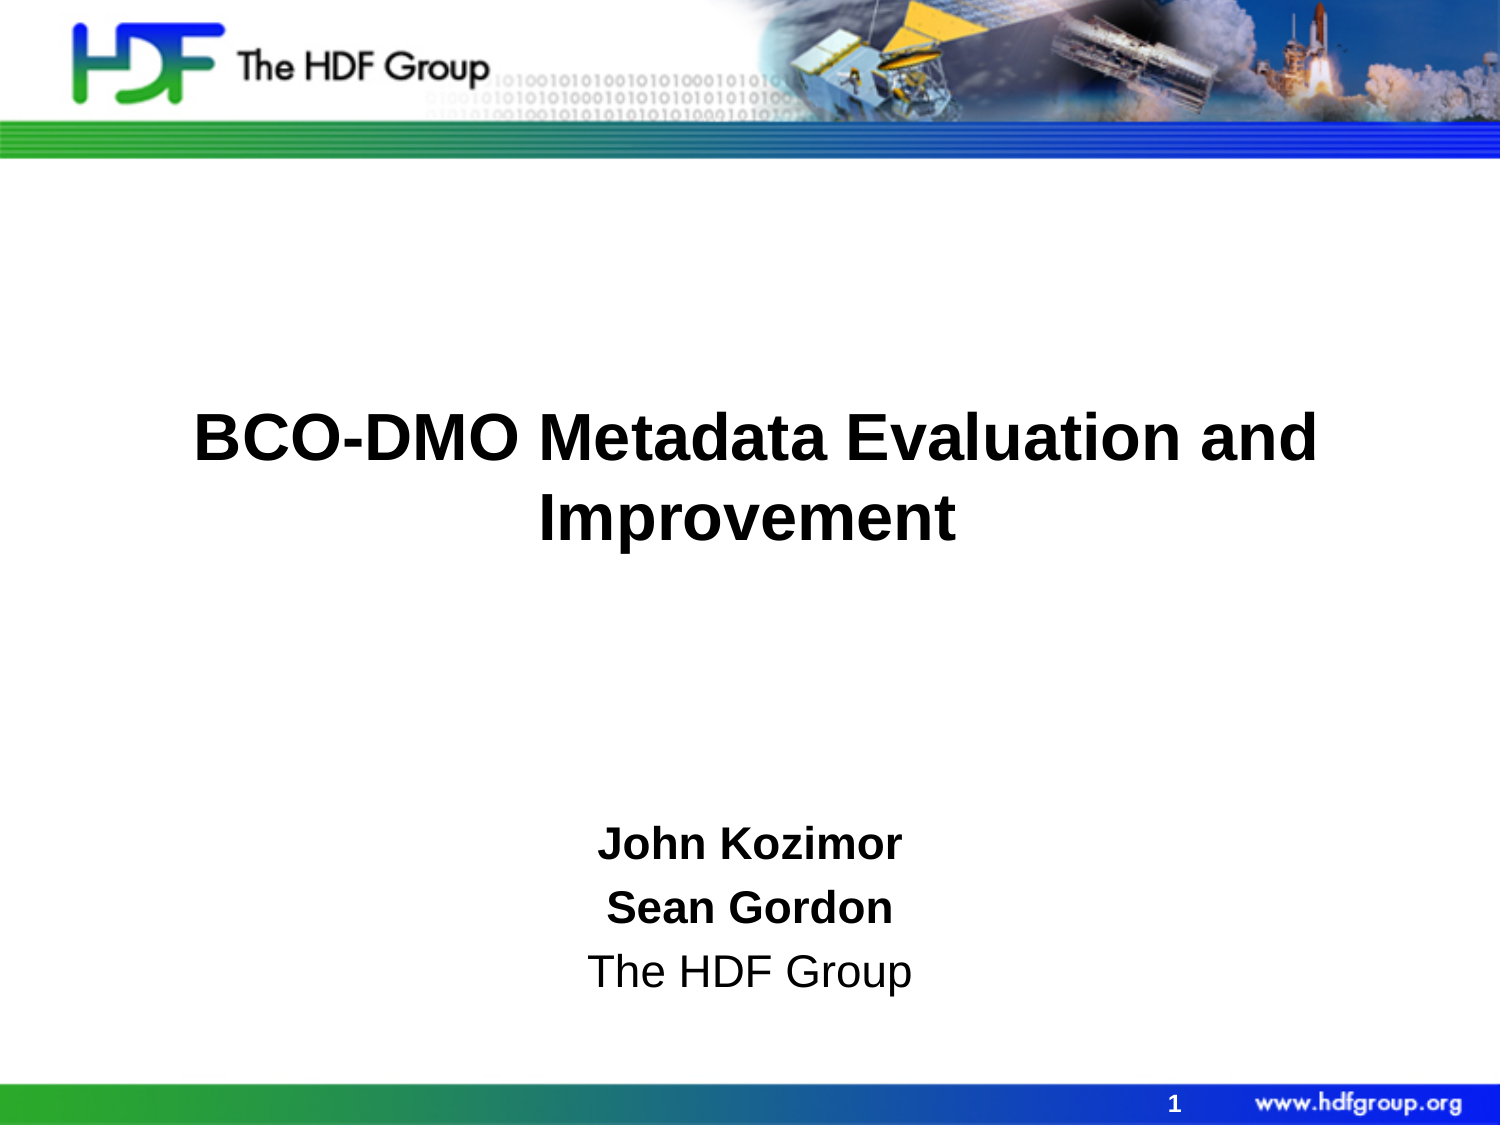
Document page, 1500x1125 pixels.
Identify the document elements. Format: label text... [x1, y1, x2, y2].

title BCO-DMO Metadata Evaluation and Improvement [105, 386, 1409, 474]
picture [0, 0, 1500, 1125]
subtitle John Kozimor Sean Gordon The HDF Group [225, 806, 1275, 1107]
slide_number 1 [1112, 1087, 1238, 1125]
